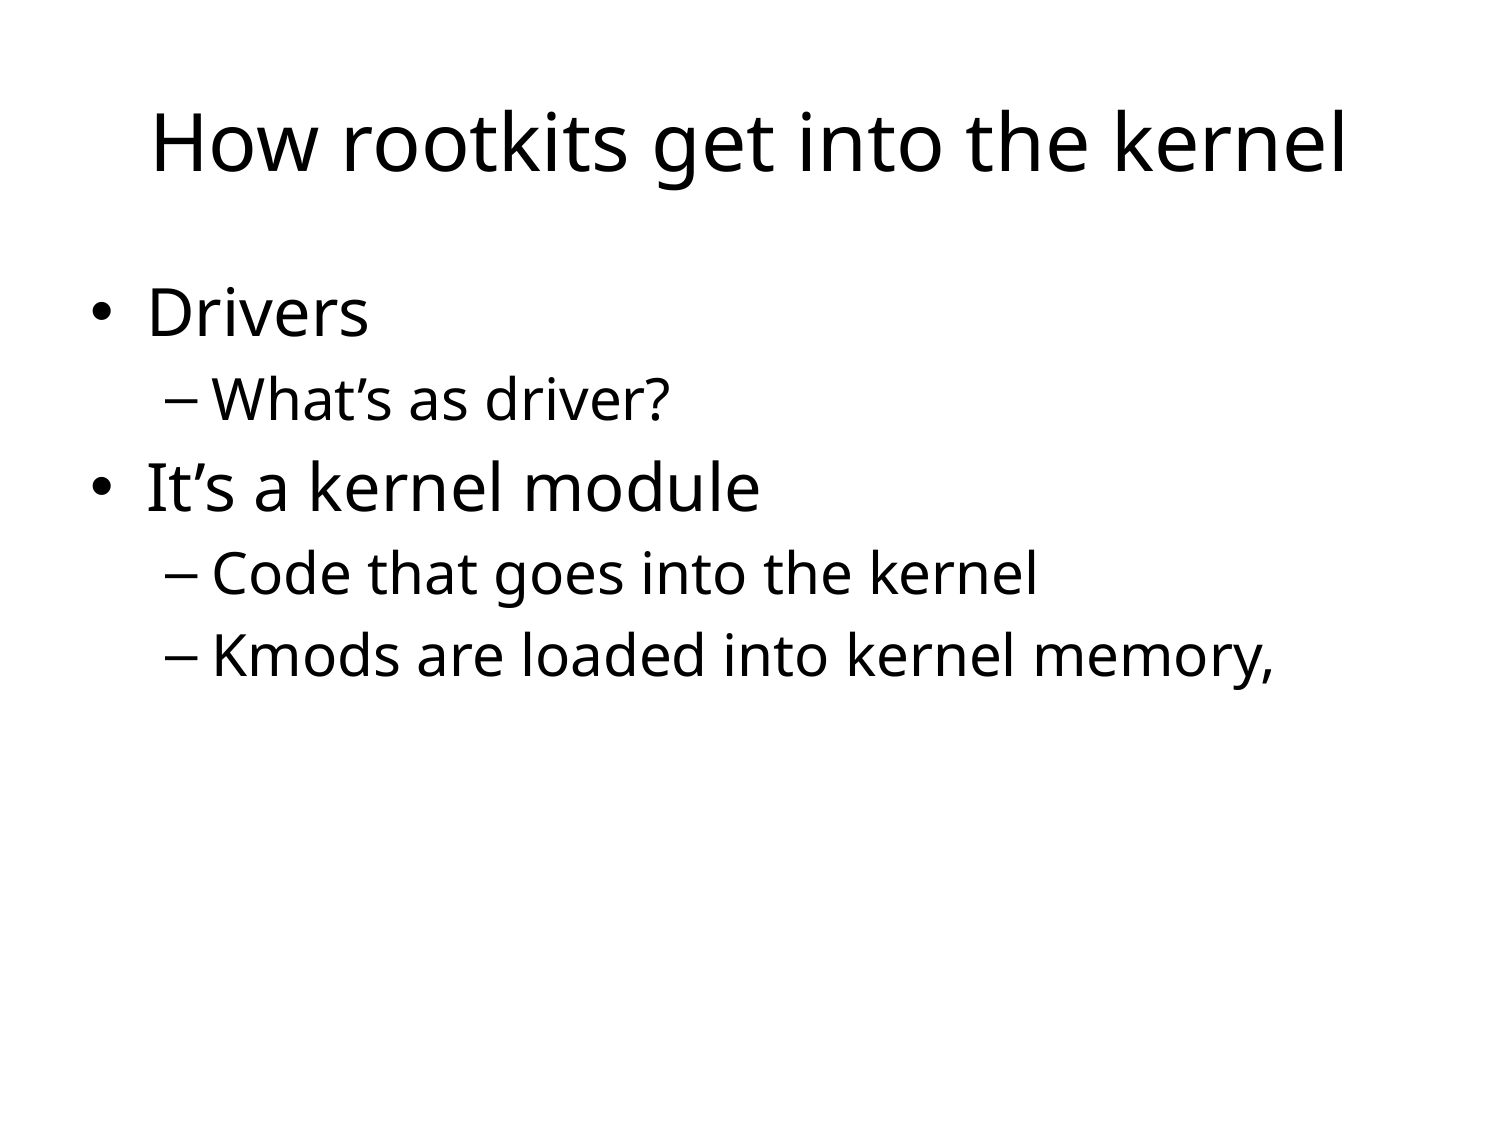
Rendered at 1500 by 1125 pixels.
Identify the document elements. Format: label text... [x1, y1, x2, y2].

list Drivers What’s as driver? It’s a kernel module Code that goes into the kernel Kmods are loaded into kernel memory, [75, 262, 1425, 1005]
title How rootkits get into the kernel [75, 45, 1425, 233]
